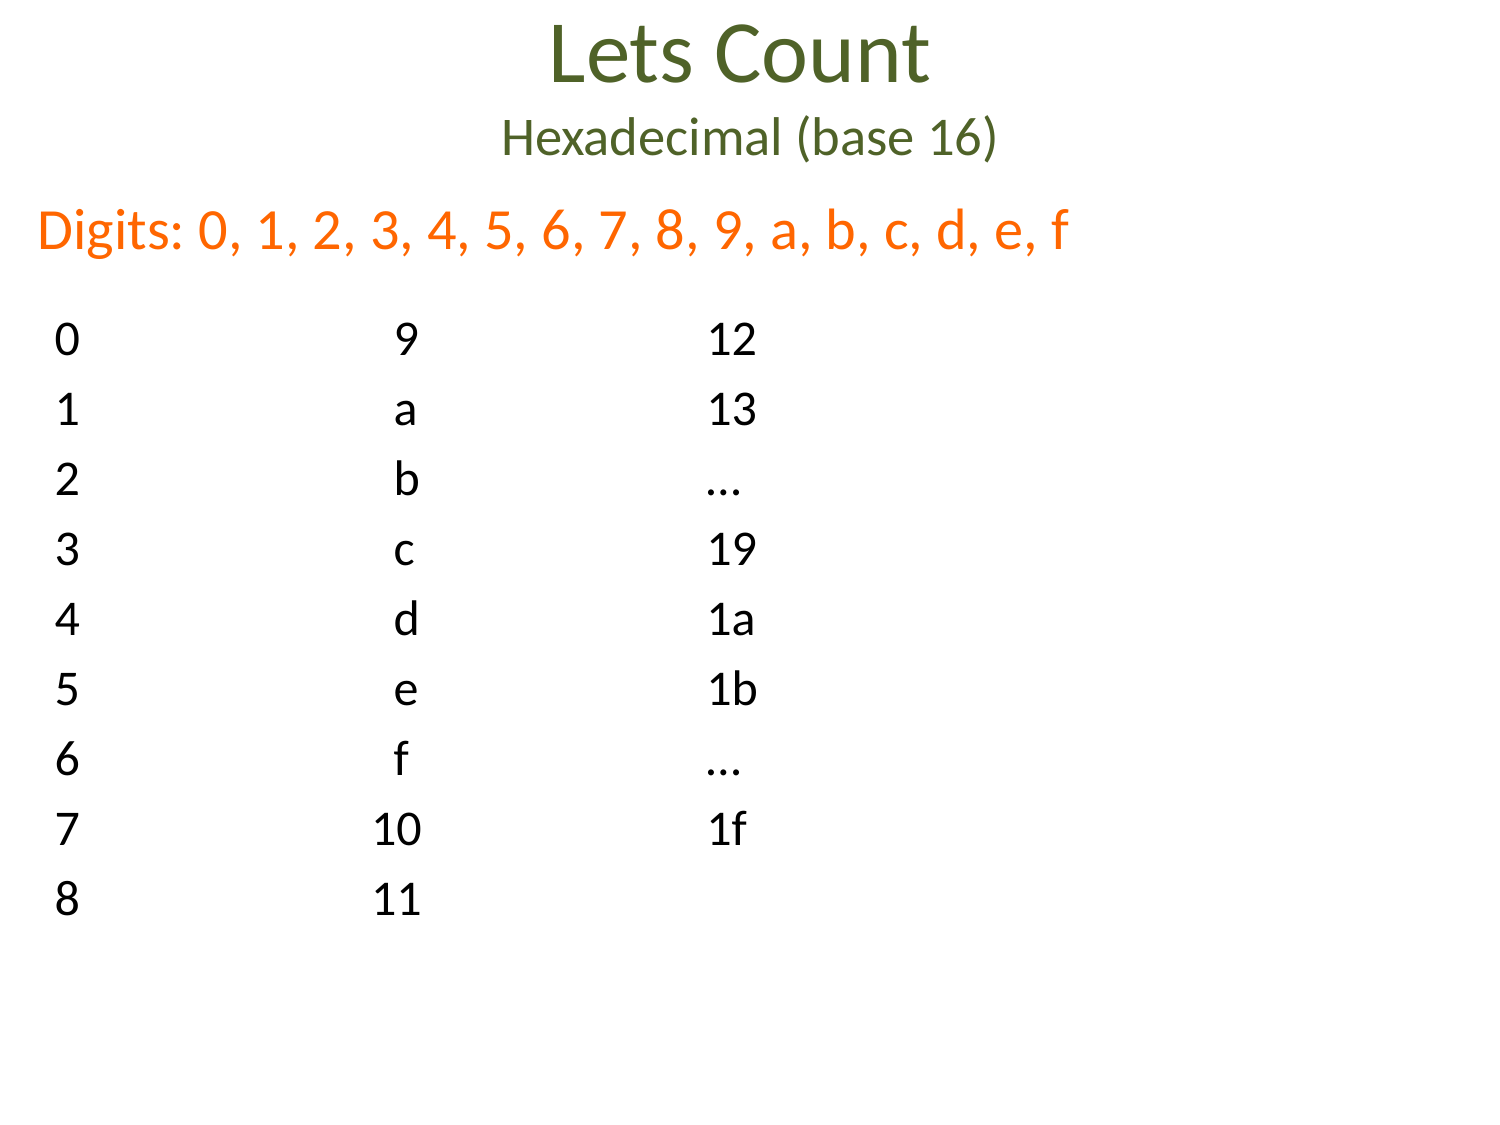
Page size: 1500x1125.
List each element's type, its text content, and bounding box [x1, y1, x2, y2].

text_box 9 a b c d e f 10 11 [281, 297, 616, 933]
text_box 12 13 … 19 1a 1b … 1f [616, 297, 1067, 933]
list 0 1 2 3 4 5 6 7 8 [0, 297, 325, 1125]
title Lets Count Hexadecimal (base 16) [75, 0, 1425, 174]
text_box Digits: 0, 1, 2, 3, 4, 5, 6, 7, 8, 9, a, b, c, d, e, f [0, 183, 1500, 286]
